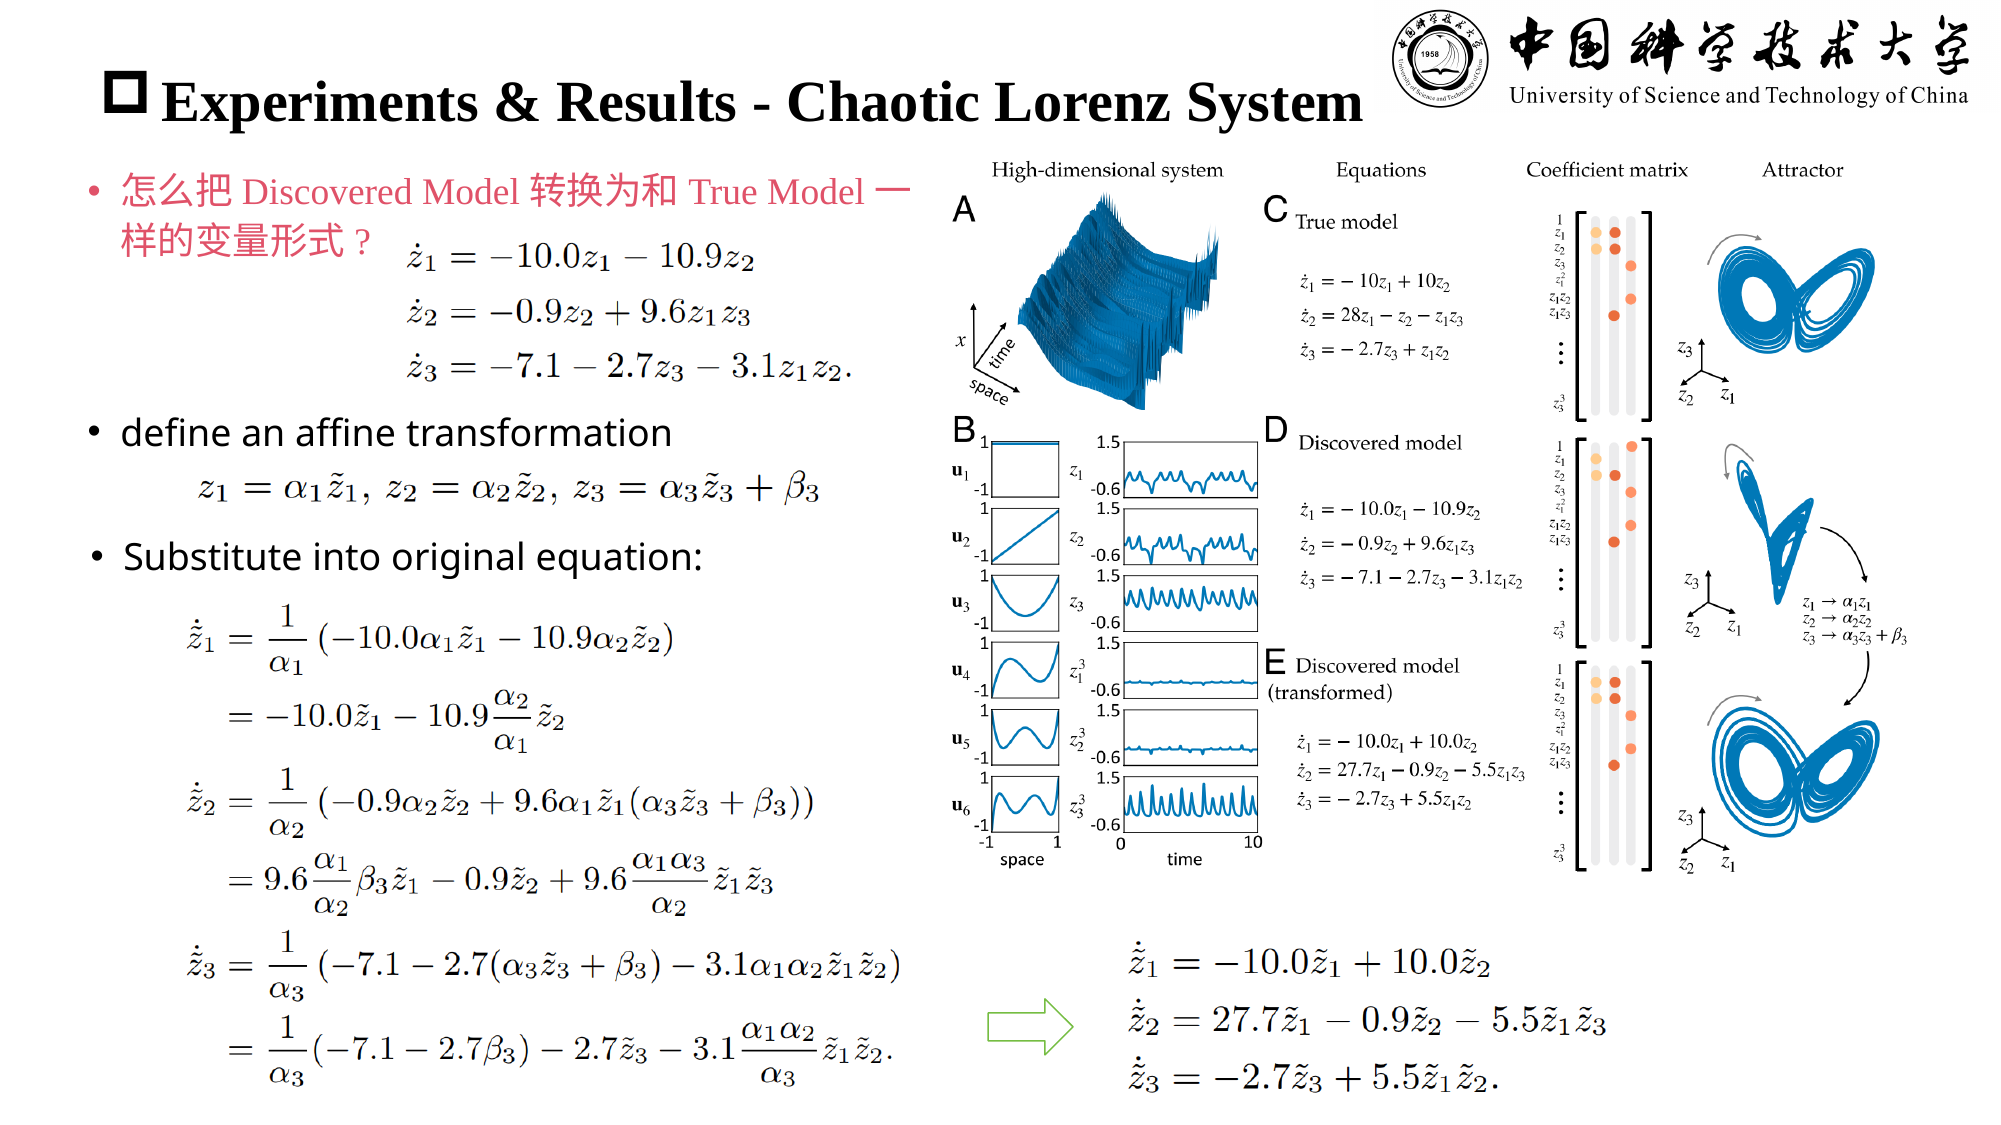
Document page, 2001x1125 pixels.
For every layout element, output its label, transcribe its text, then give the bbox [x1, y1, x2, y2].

picture [192, 461, 819, 522]
title Experiments & Results - Chaotic Lorenz System [84, 32, 1517, 155]
picture [1100, 931, 1621, 1103]
text_box 怎么把Discovered Model转换为和True Model一样的变量形式? [72, 155, 934, 203]
picture [370, 232, 885, 394]
picture [1374, 0, 2000, 113]
text_box Substitute into original equation: [75, 521, 784, 568]
text_box [988, 998, 1074, 1055]
picture [934, 148, 1916, 883]
list define an affine transformation [72, 397, 781, 445]
picture [163, 598, 922, 1093]
